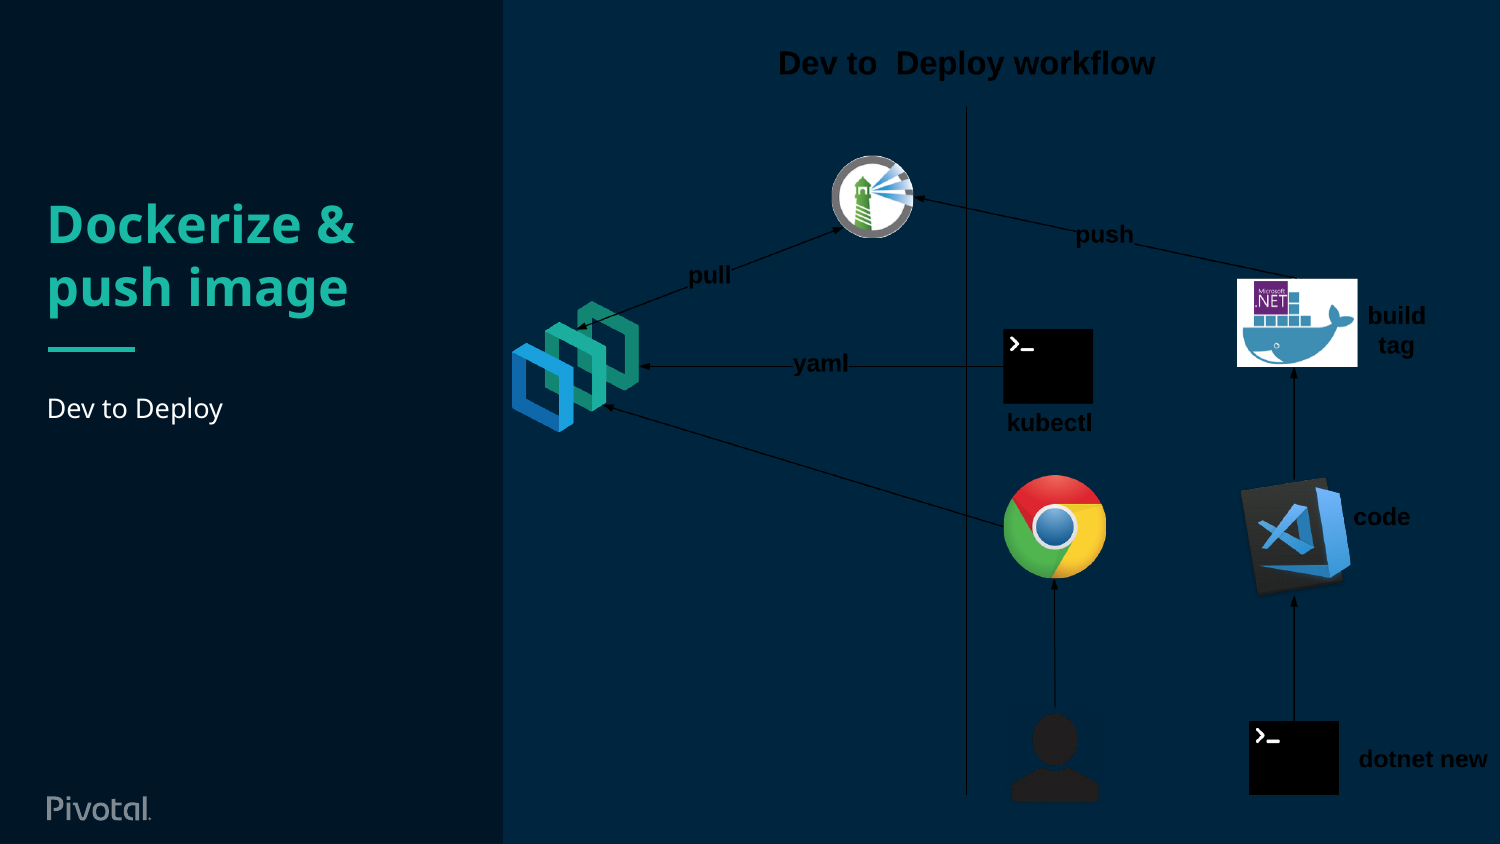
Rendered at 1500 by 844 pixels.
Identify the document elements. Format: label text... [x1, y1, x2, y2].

title Dockerize & push image [31, 90, 482, 332]
picture [487, 20, 1500, 834]
subtitle Dev to Deploy [31, 373, 482, 619]
